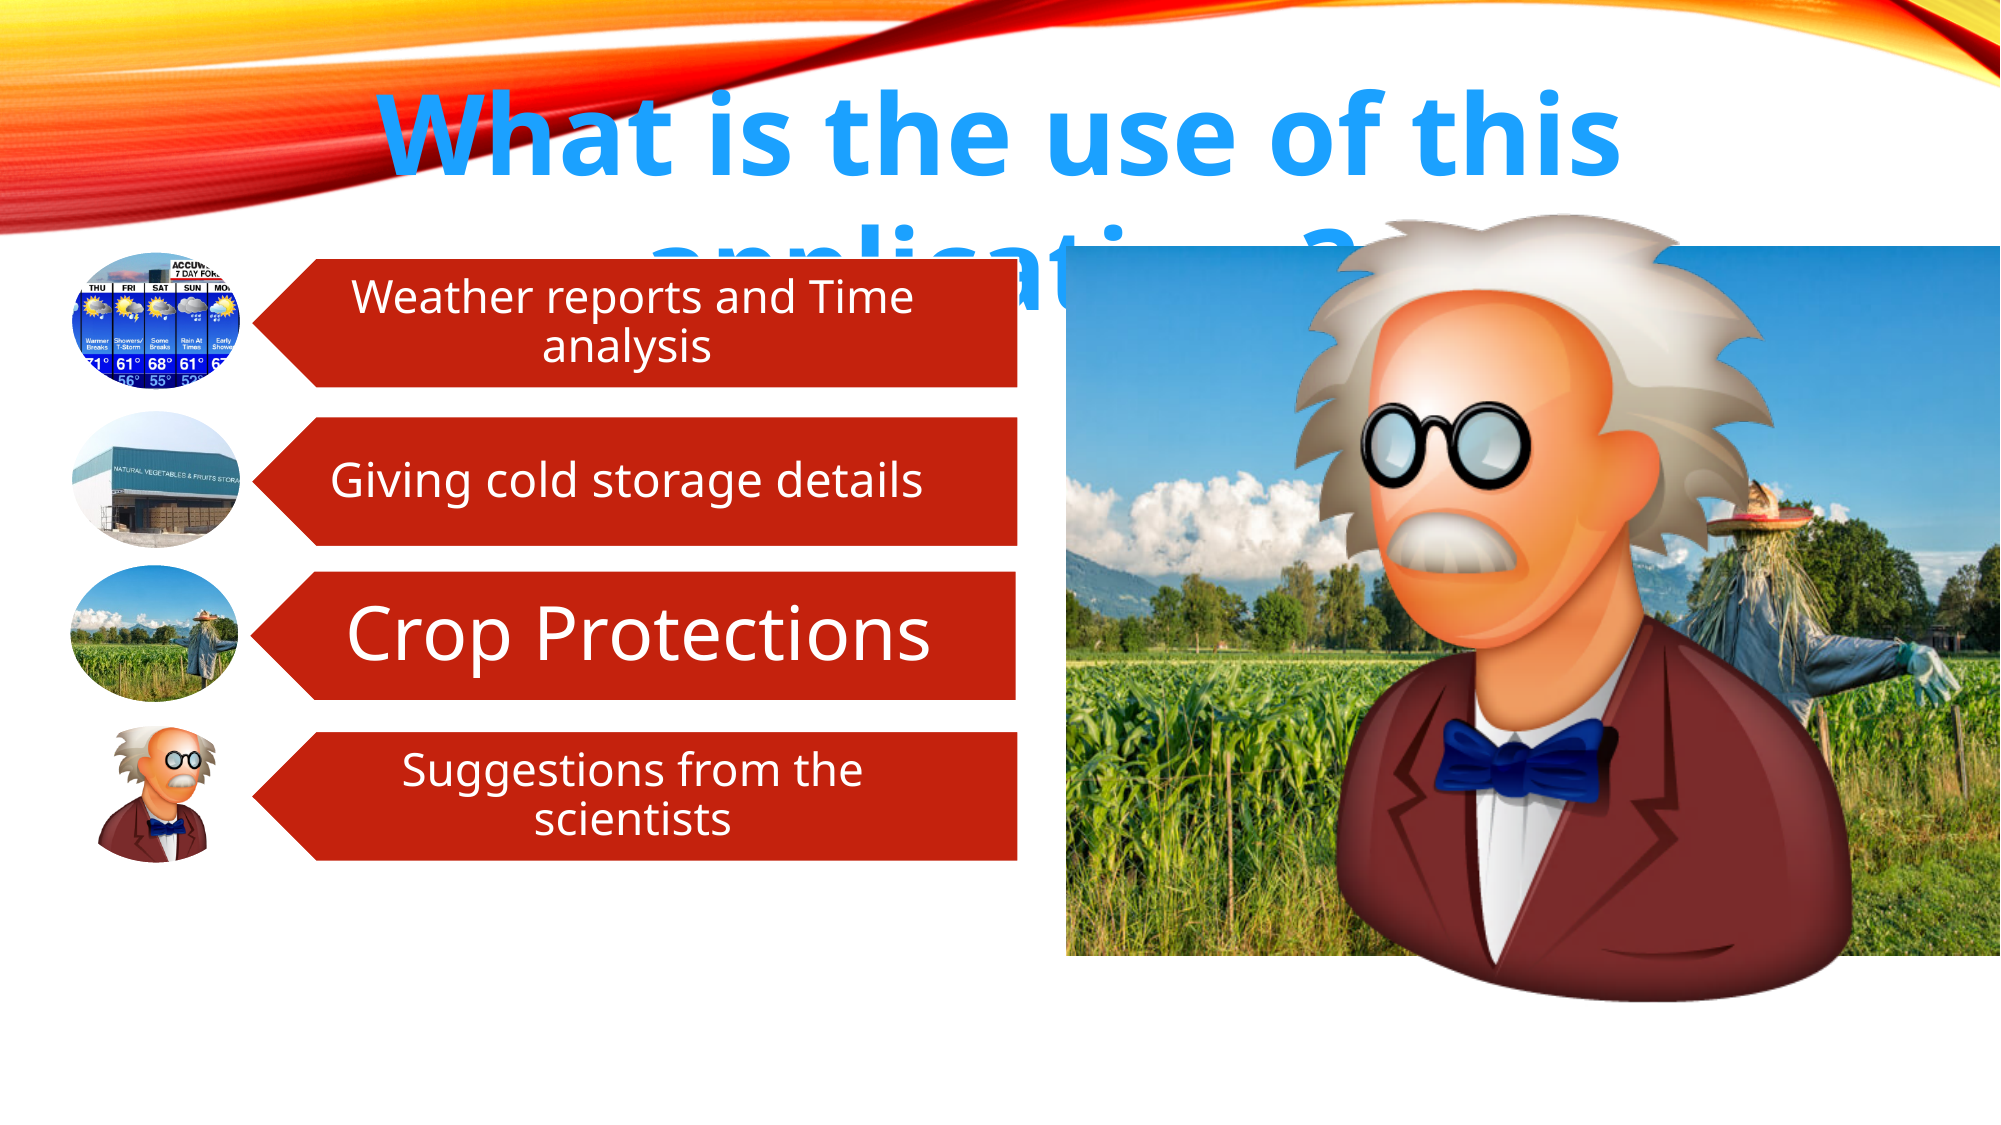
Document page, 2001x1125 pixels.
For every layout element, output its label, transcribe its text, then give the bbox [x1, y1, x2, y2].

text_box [0, 563, 1065, 704]
picture [0, 0, 2000, 55]
picture [1065, 206, 2000, 1007]
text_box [0, 724, 1065, 864]
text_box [0, 409, 1065, 550]
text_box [0, 251, 1065, 391]
text_box What is the use of this application ? [0, 55, 2000, 251]
